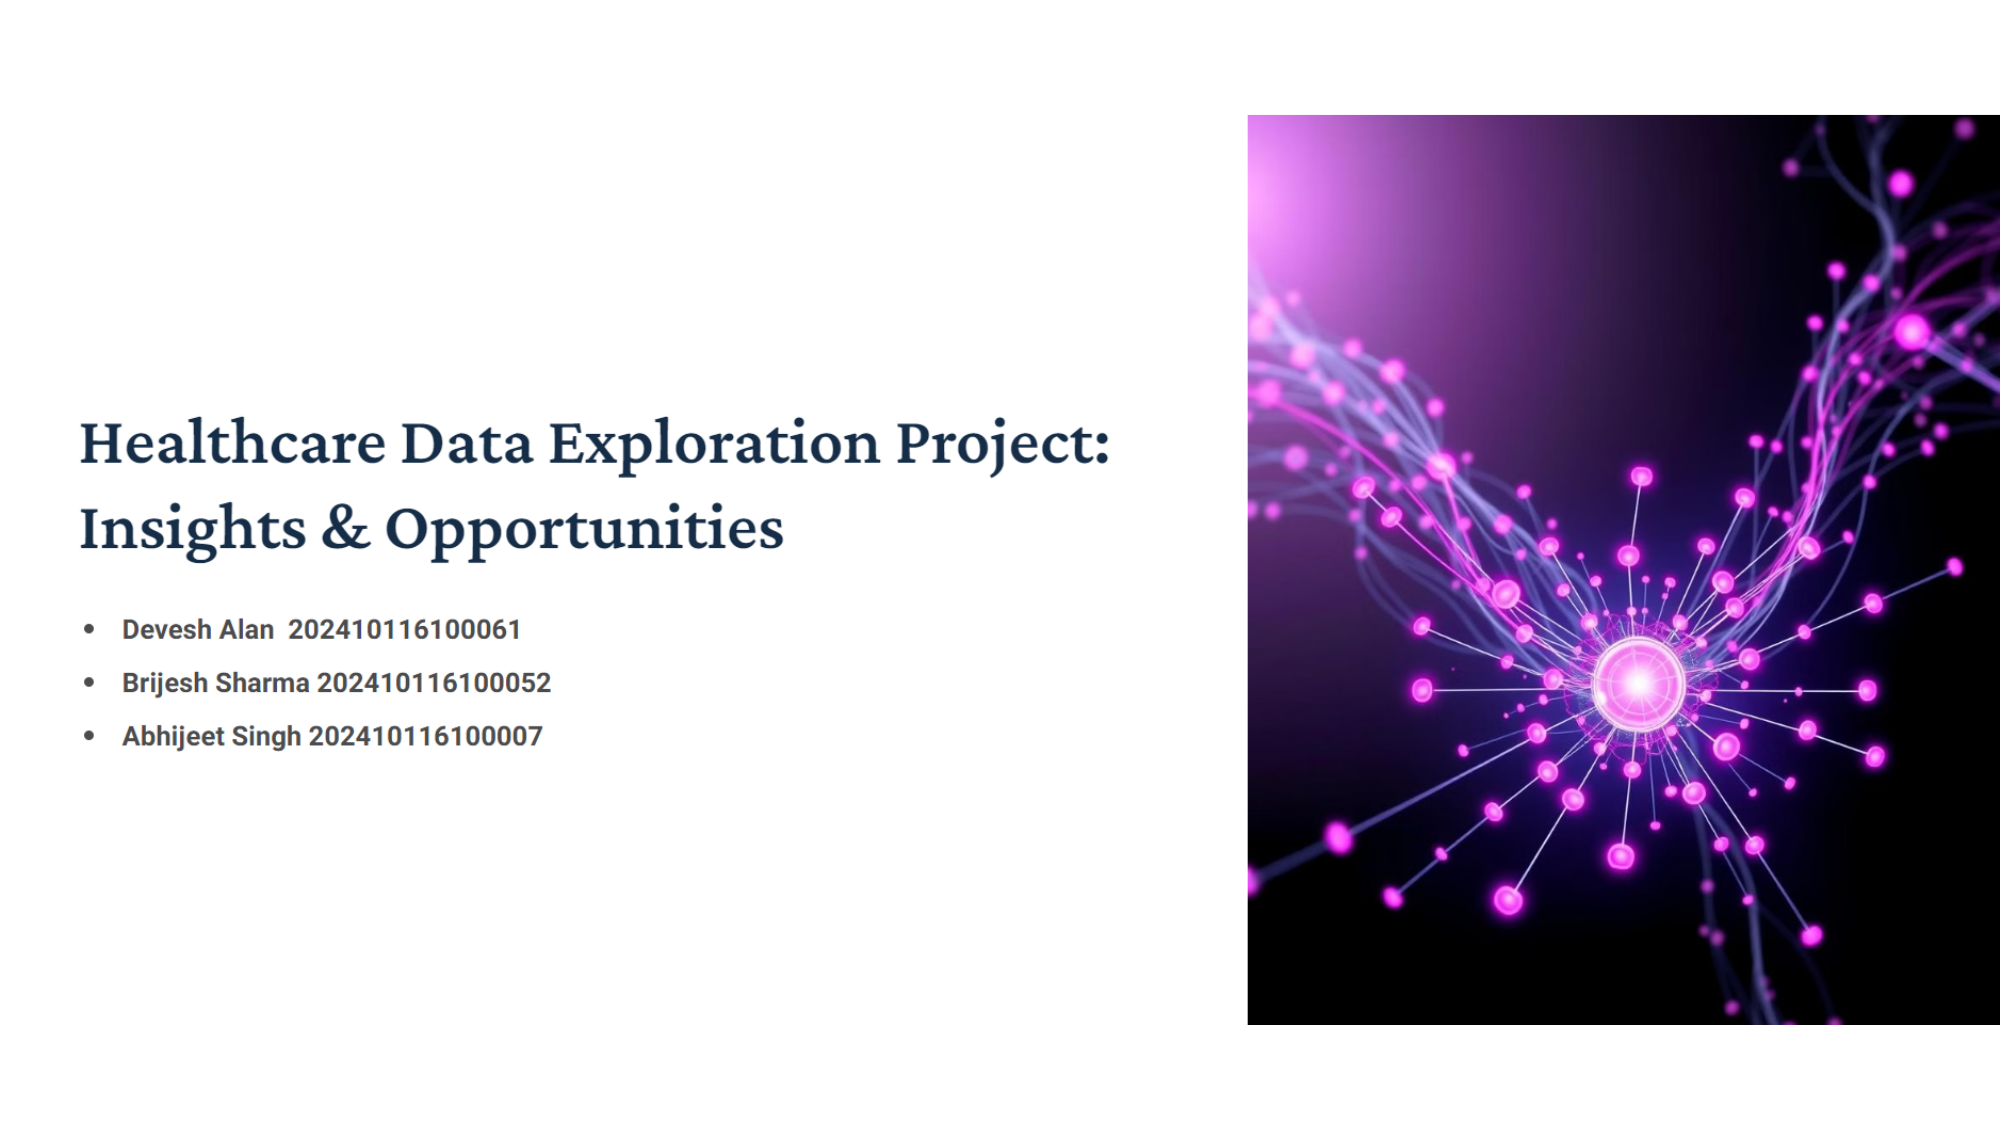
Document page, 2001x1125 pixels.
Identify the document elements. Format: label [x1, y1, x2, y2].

picture [0, 99, 2000, 1026]
